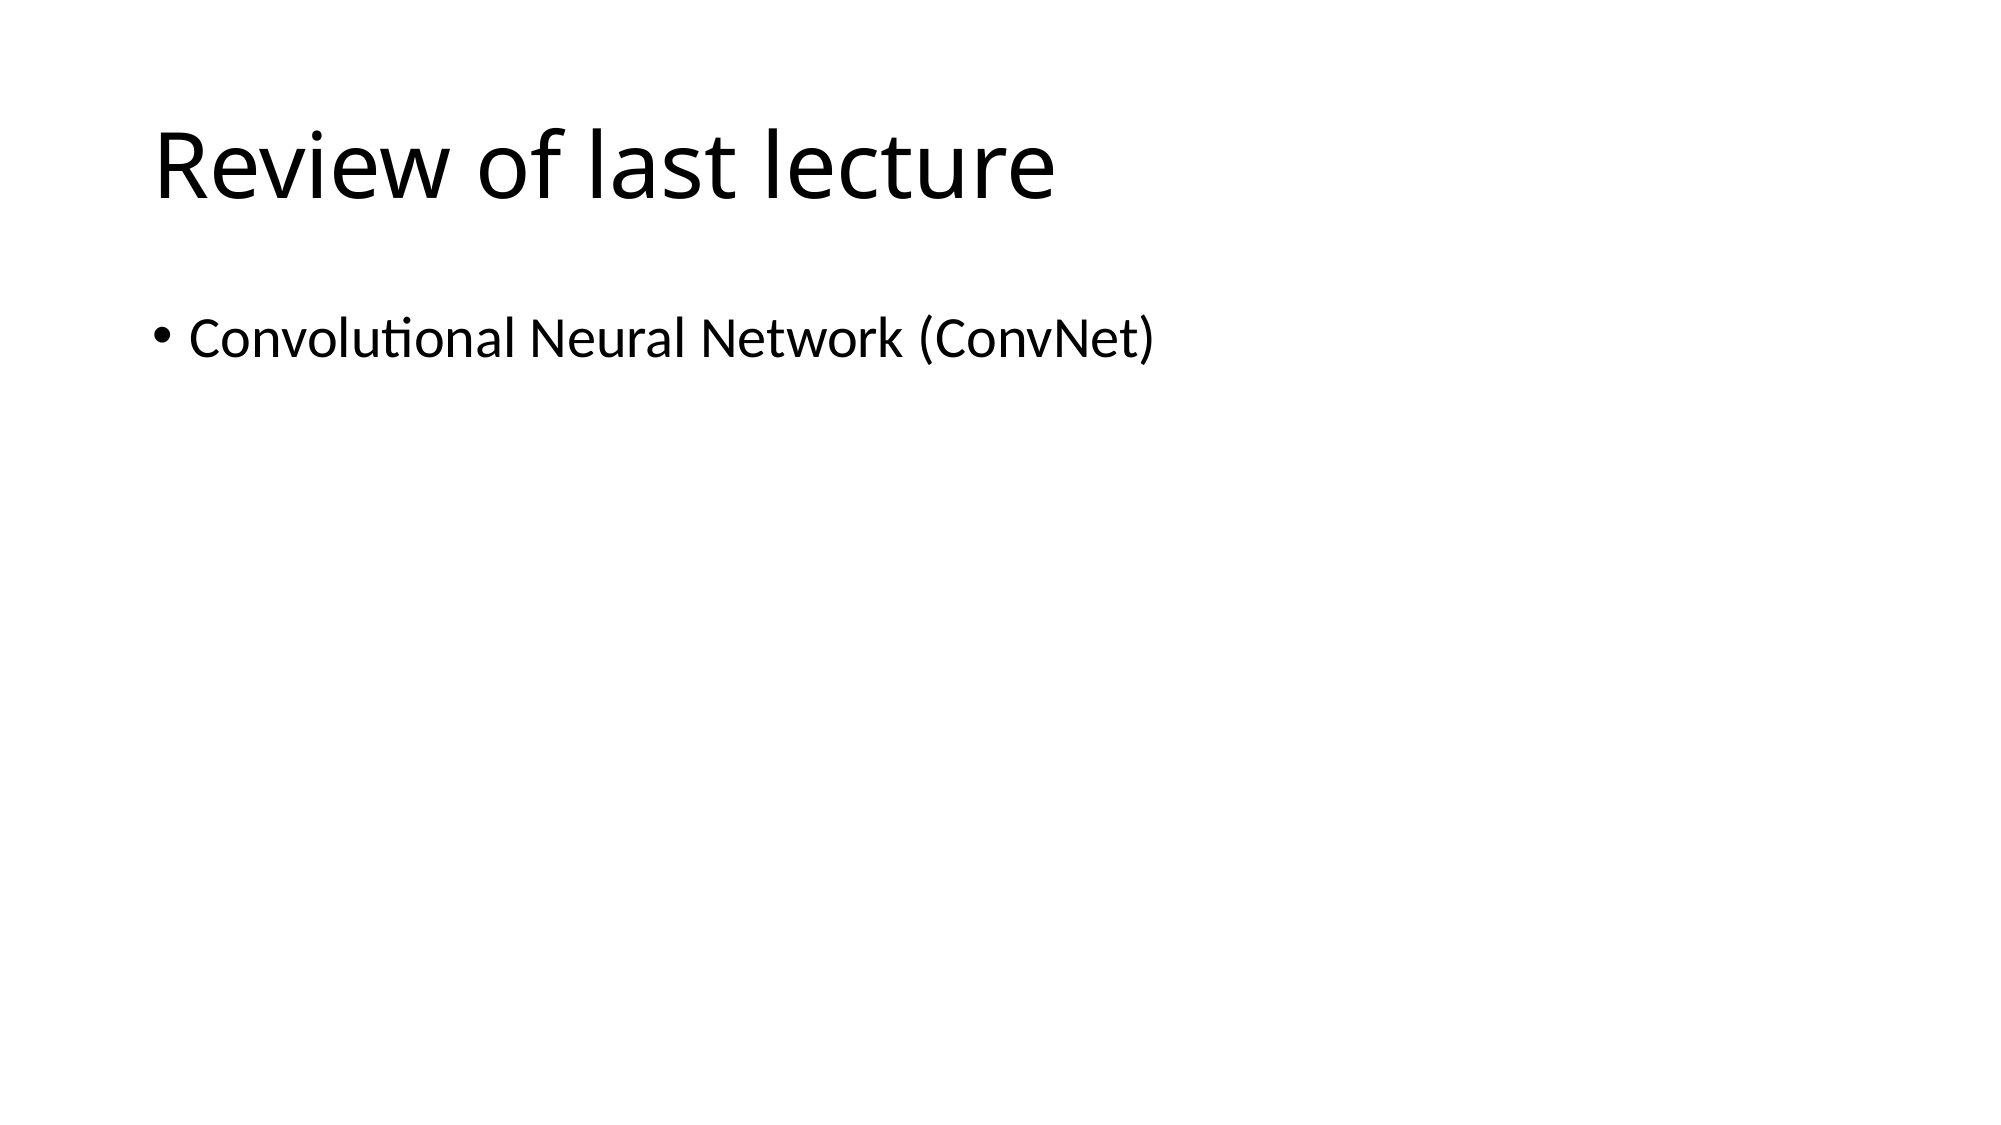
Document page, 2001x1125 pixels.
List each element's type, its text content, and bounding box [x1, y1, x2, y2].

title Review of last lecture [137, 59, 1863, 278]
list Convolutional Neural Network (ConvNet) [137, 299, 1863, 1014]
